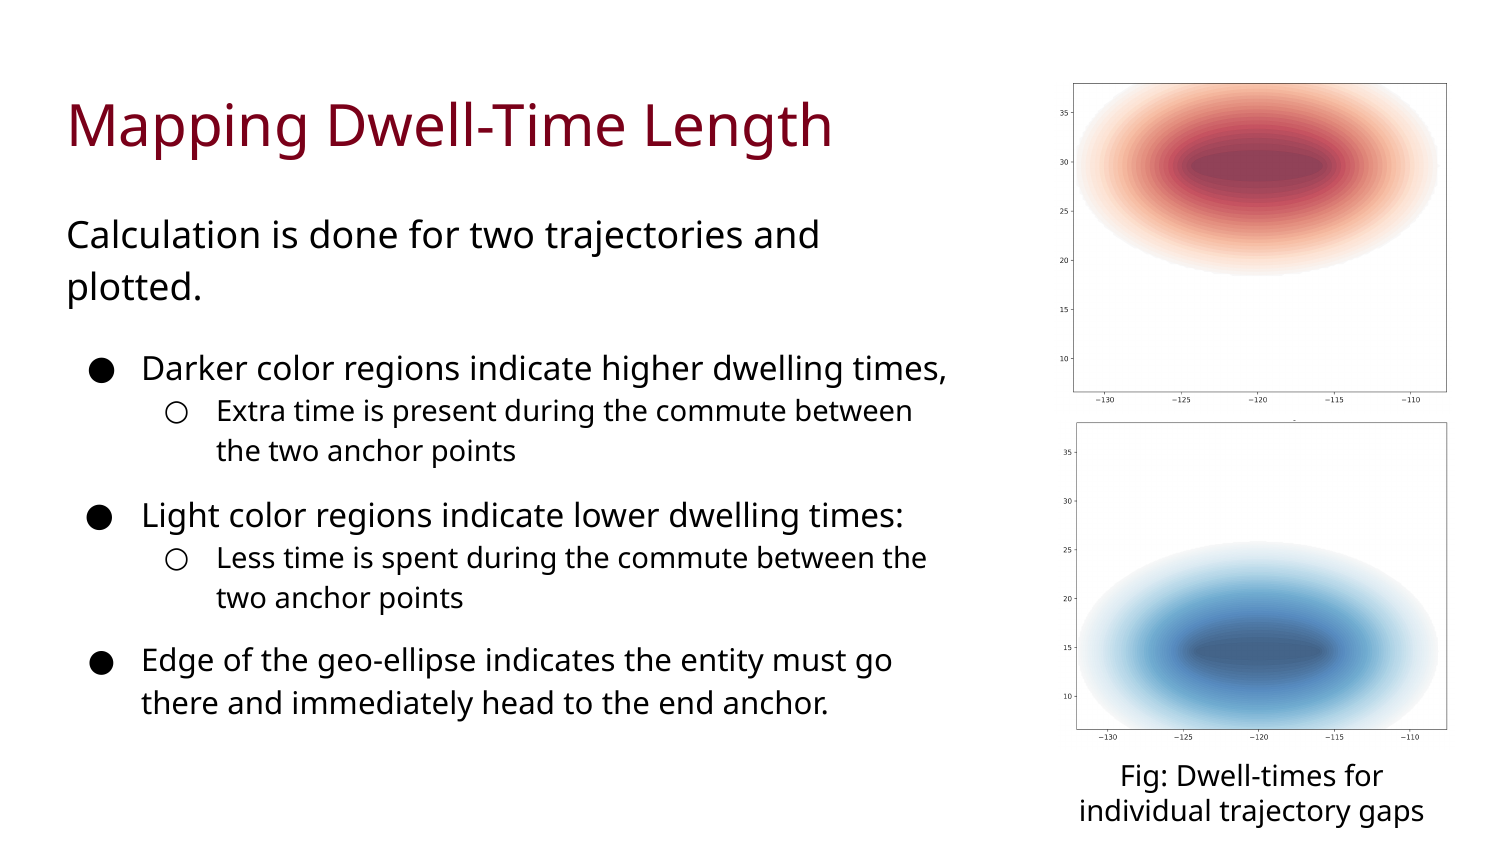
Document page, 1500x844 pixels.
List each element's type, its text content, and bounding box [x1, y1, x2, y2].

picture [1054, 82, 1452, 414]
picture [1057, 419, 1455, 750]
title Mapping Dwell-Time Length [51, 72, 1449, 167]
text_box Fig: Dwell-times for individual trajectory gaps [1054, 755, 1449, 843]
list Calculation is done for two trajectories and plotted. Darker color regions indicate higher dwelling times, Extra time is present during the commute between the two anchor points Light color regions indicate lower dwelling times: Less time is spent during the commute between the two anchor points Edge of the geo-ellipse indicates the entity must go there and immediately head to the end anchor. [51, 189, 975, 750]
